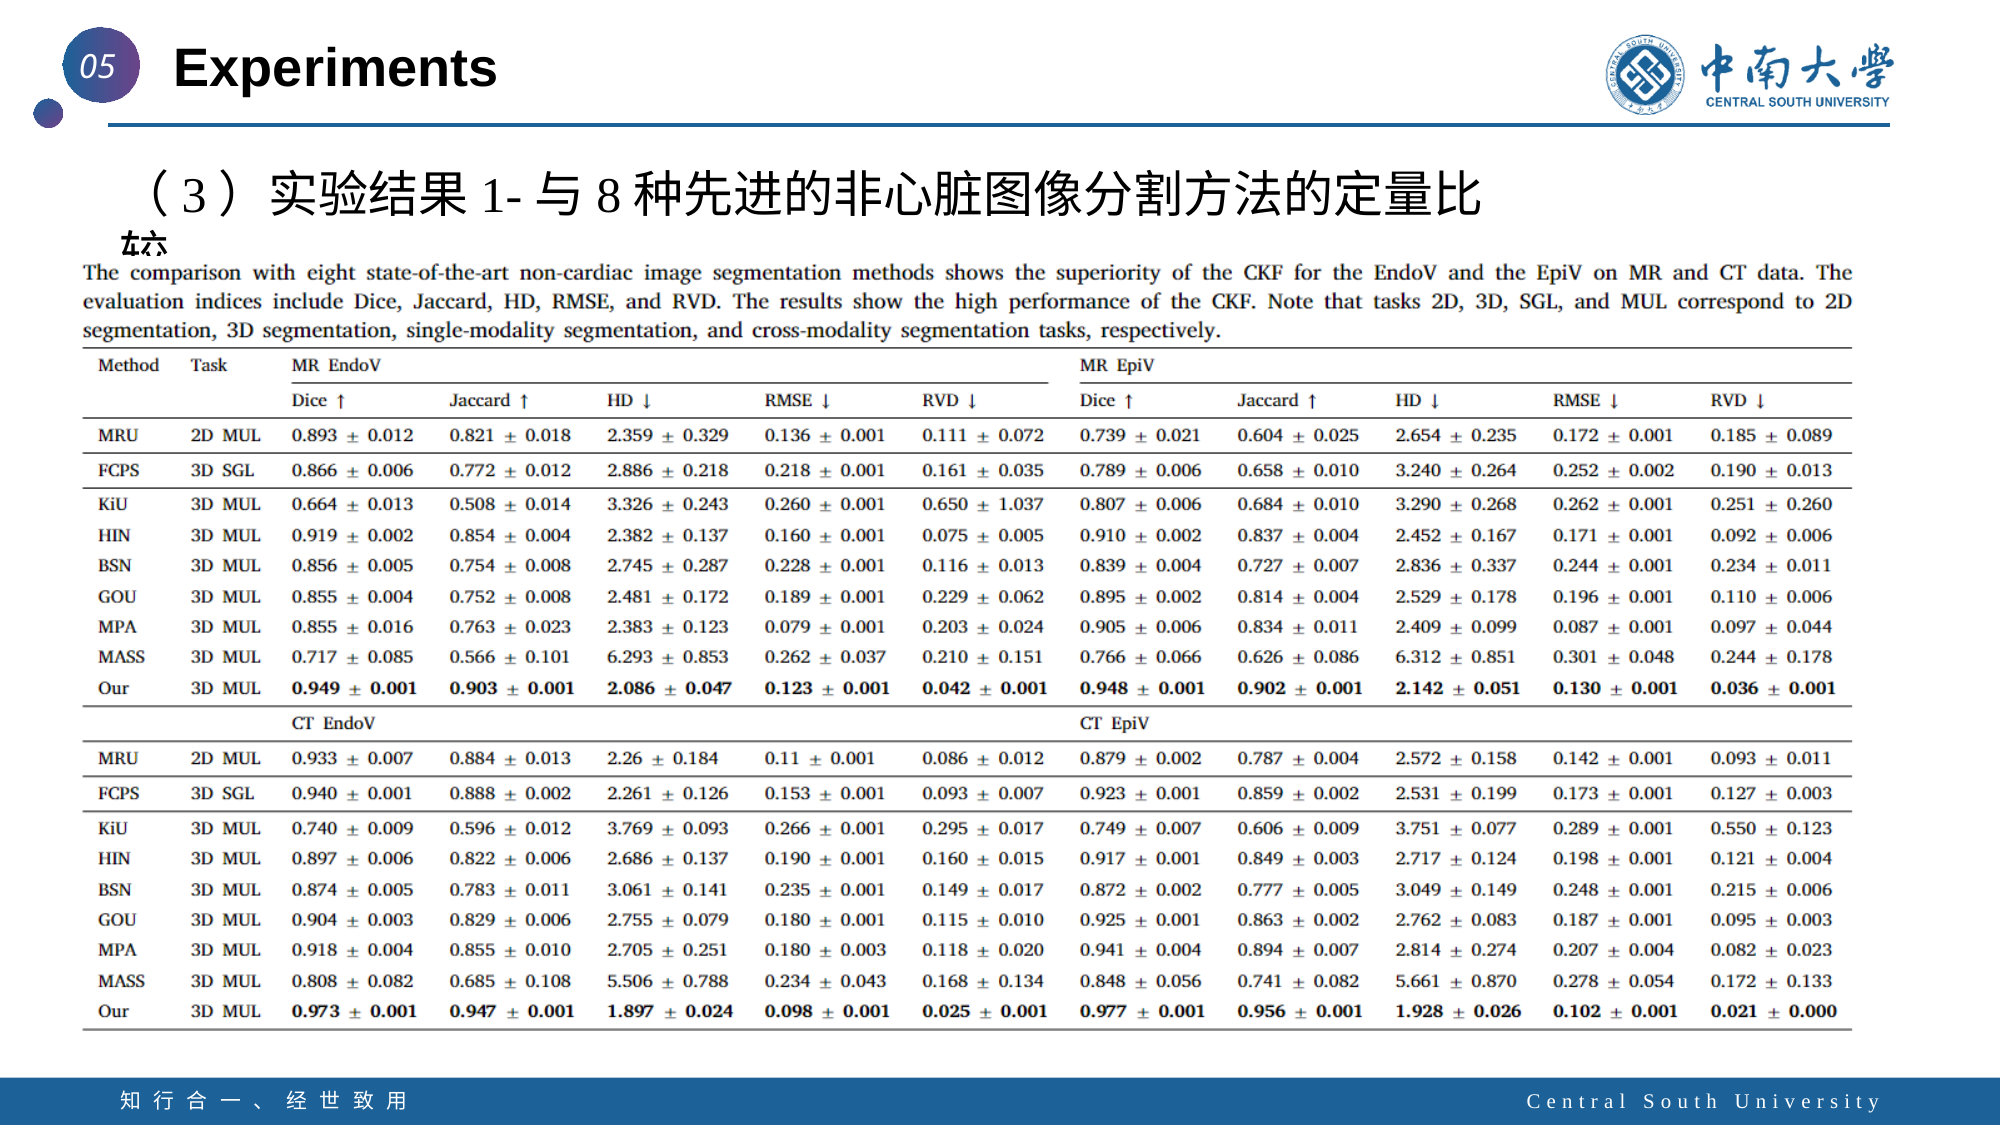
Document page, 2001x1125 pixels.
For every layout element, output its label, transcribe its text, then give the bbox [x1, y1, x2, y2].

text_box [0, 1077, 2000, 1125]
text_box 知行合一、经世致用 [105, 1080, 423, 1120]
text_box Experiments [173, 22, 1065, 106]
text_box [33, 26, 153, 128]
picture [75, 256, 1861, 1041]
text_box Central South University [1511, 1080, 1894, 1120]
text_box [158, 0, 1050, 118]
text_box （3）实验结果1-与8种先进的非心脏图像分割方法的定量比较 [104, 155, 1542, 256]
picture [1595, 28, 1907, 121]
